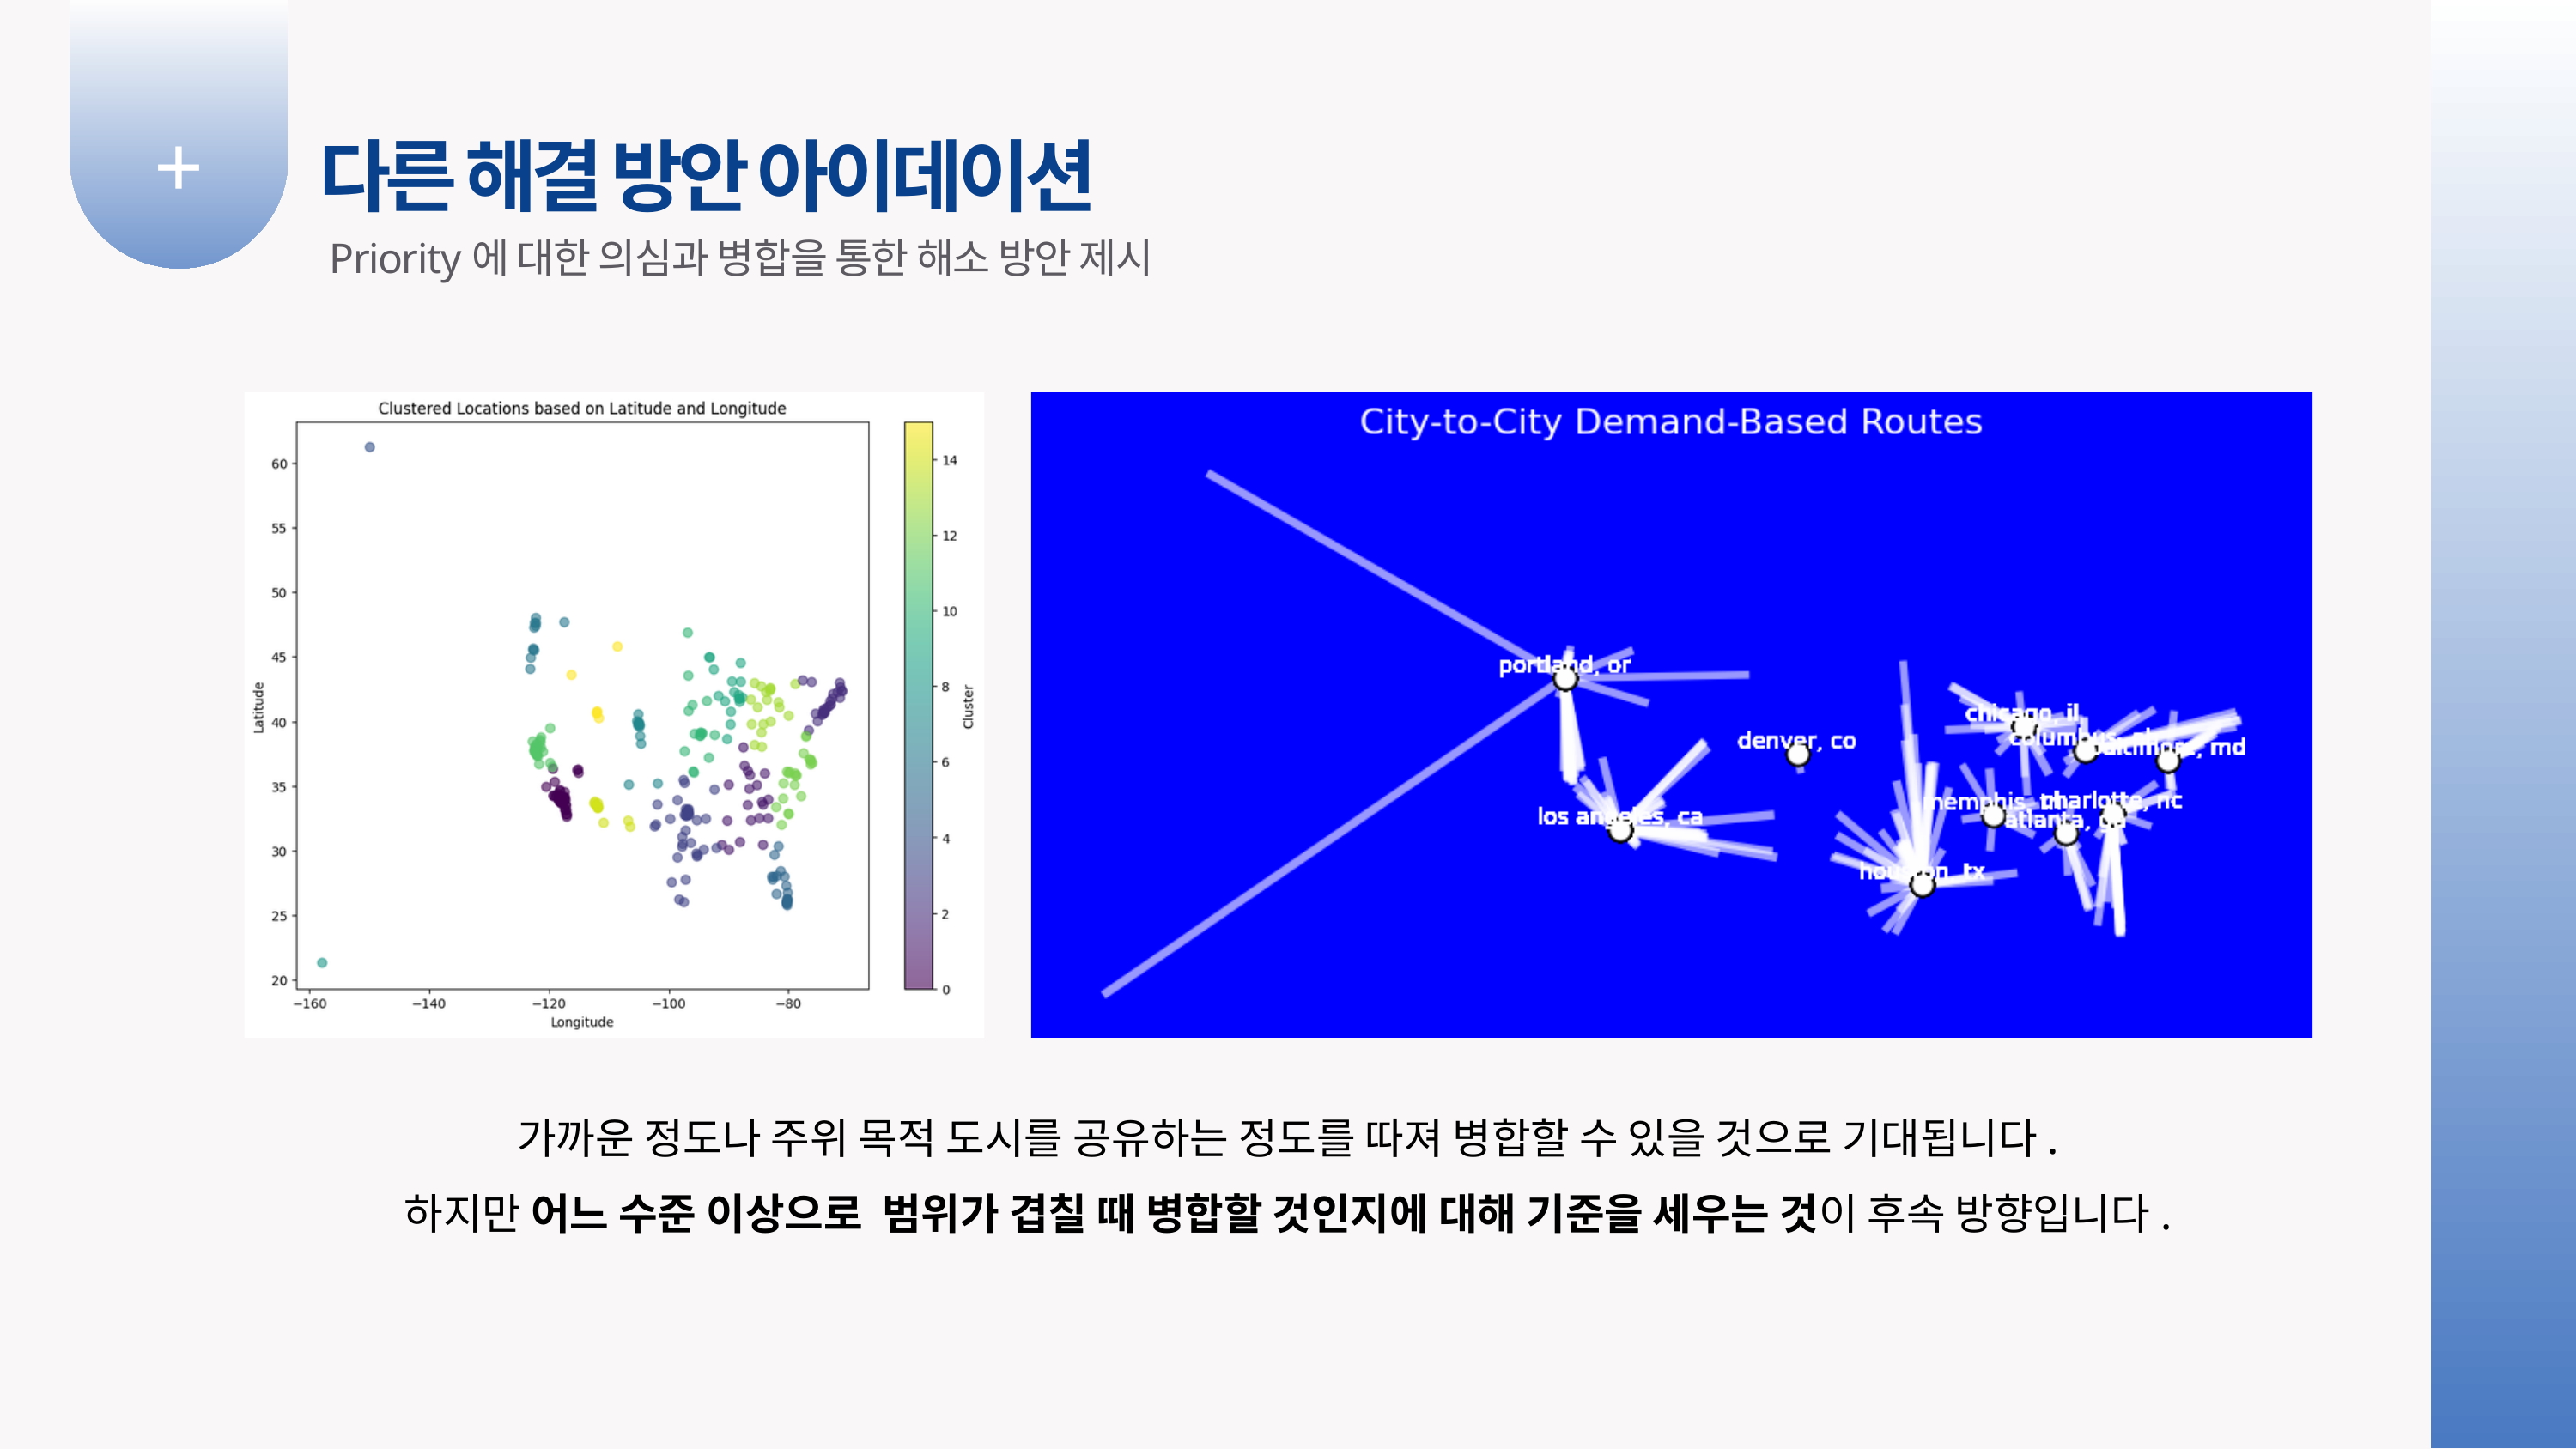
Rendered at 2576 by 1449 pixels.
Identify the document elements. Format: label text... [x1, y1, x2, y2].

text_box Priority에 대한 의심과 병합을 통한 해소 방안 제시 [329, 215, 2279, 282]
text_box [70, 0, 289, 269]
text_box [2430, 0, 2576, 1449]
text_box 다른 해결 방안 아이데이션 [319, 142, 2263, 221]
text_box [244, 392, 985, 1038]
text_box 가까운 정도나 주위 목적 도시를 공유하는 정도를 따져 병합할 수 있을 것으로 기대됩니다. 하지만 어느 수준 이상으로 범위가 겹칠 때 병합할 것인지에 대해 기준을 세우는 것이 후속 방향입니다. [230, 1087, 2346, 1238]
text_box [1030, 392, 2313, 1038]
